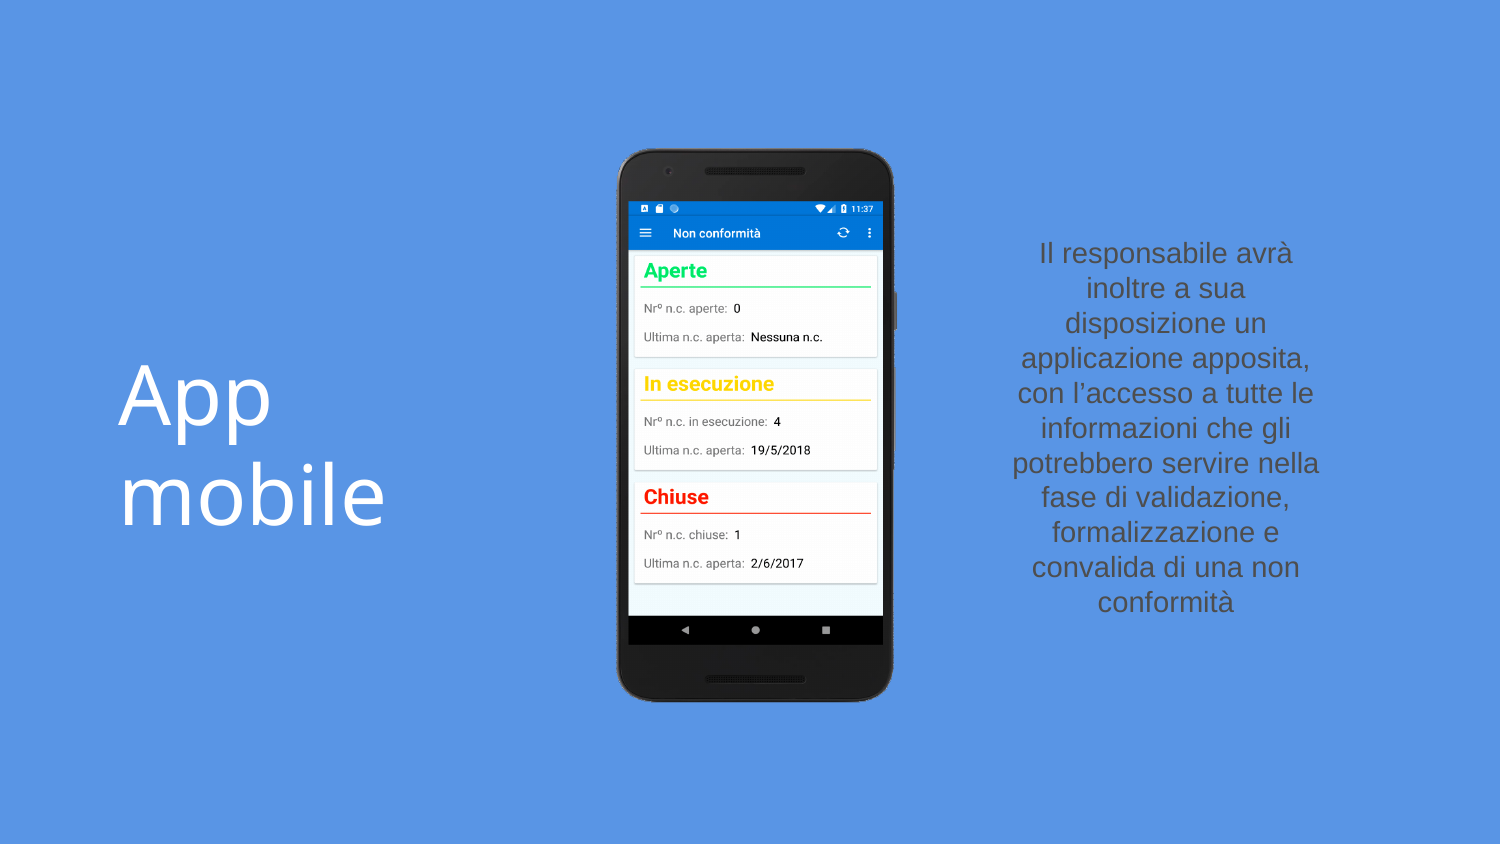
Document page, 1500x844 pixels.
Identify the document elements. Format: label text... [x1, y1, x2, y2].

text_box App mobile [103, 335, 523, 550]
picture [0, 0, 1500, 844]
text_box Il responsabile avrà inoltre a sua disposizione un applicazione apposita, con l’accesso a tutte le informazioni che gli potrebbero servire nella fase di validazione, formalizzazione e convalida di una non conformità [988, 226, 1344, 626]
